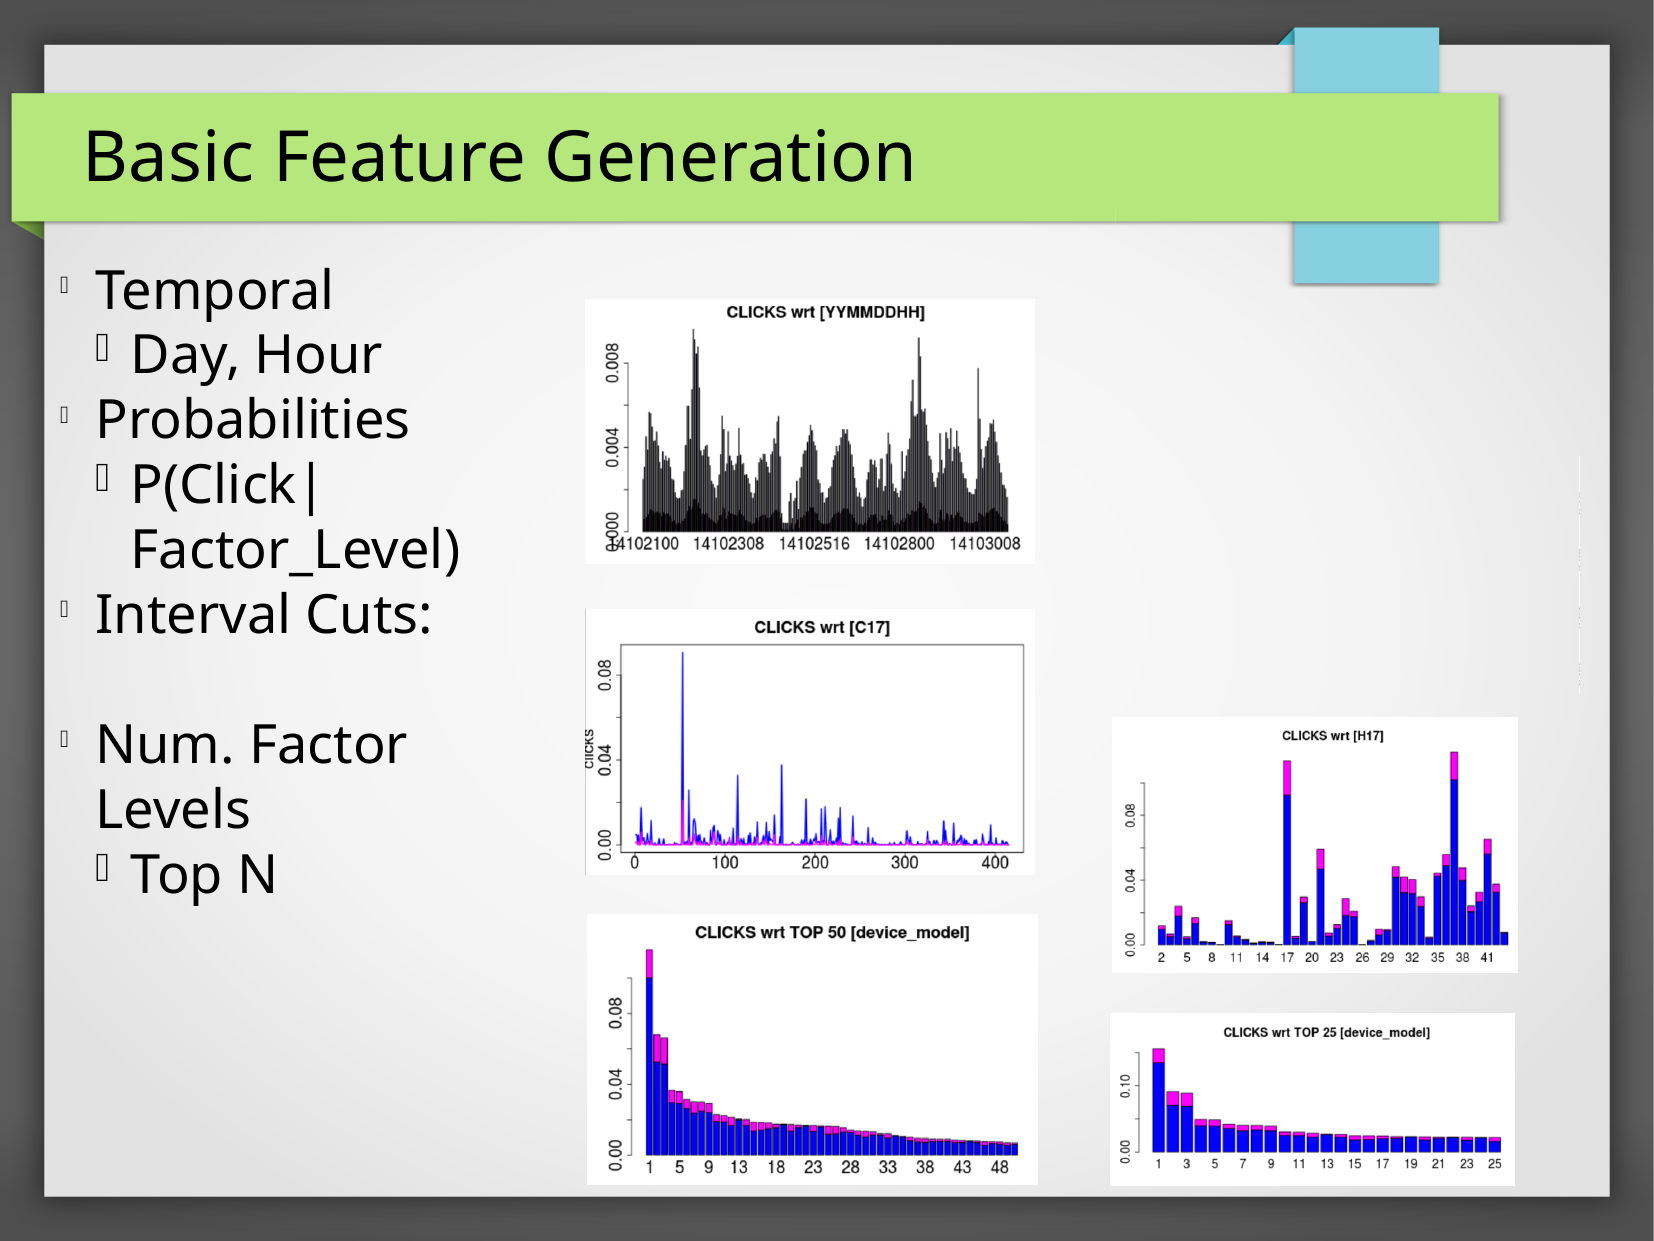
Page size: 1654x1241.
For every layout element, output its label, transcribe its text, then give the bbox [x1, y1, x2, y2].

text_box Basic Feature Generation [82, 94, 1500, 213]
text_box Temporal Day, Hour Probabilities P(Click|Factor_Level) Interval Cuts: Num. Factor Levels Top N [59, 254, 555, 1179]
picture [0, 0, 1654, 1241]
